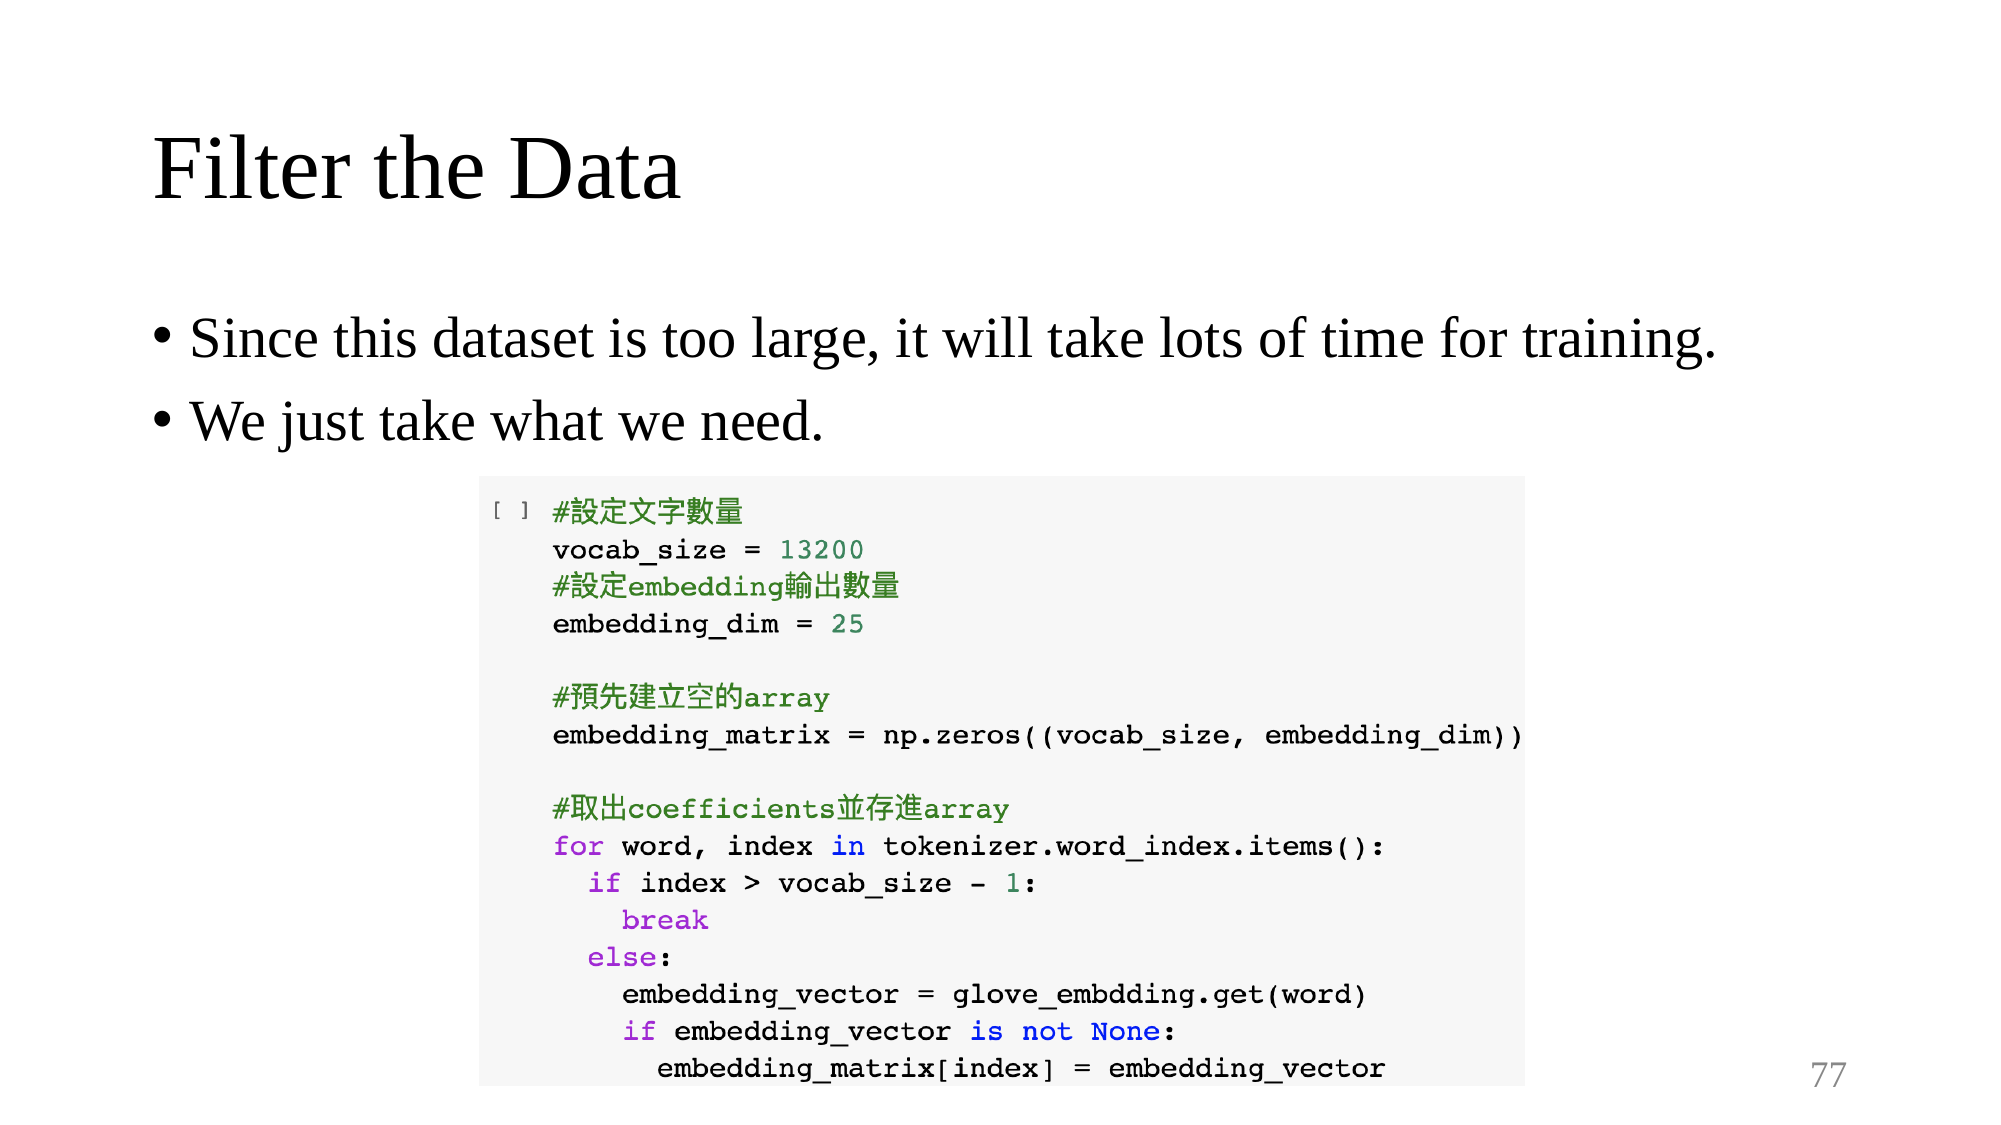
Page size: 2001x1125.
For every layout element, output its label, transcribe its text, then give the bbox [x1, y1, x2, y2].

list Since this dataset is too large, it will take lots of time for training. We just take what we need. [137, 299, 1863, 1014]
title Filter the Data [137, 59, 1863, 278]
slide_number 77 [1412, 1042, 1863, 1103]
picture [475, 476, 1525, 1086]
